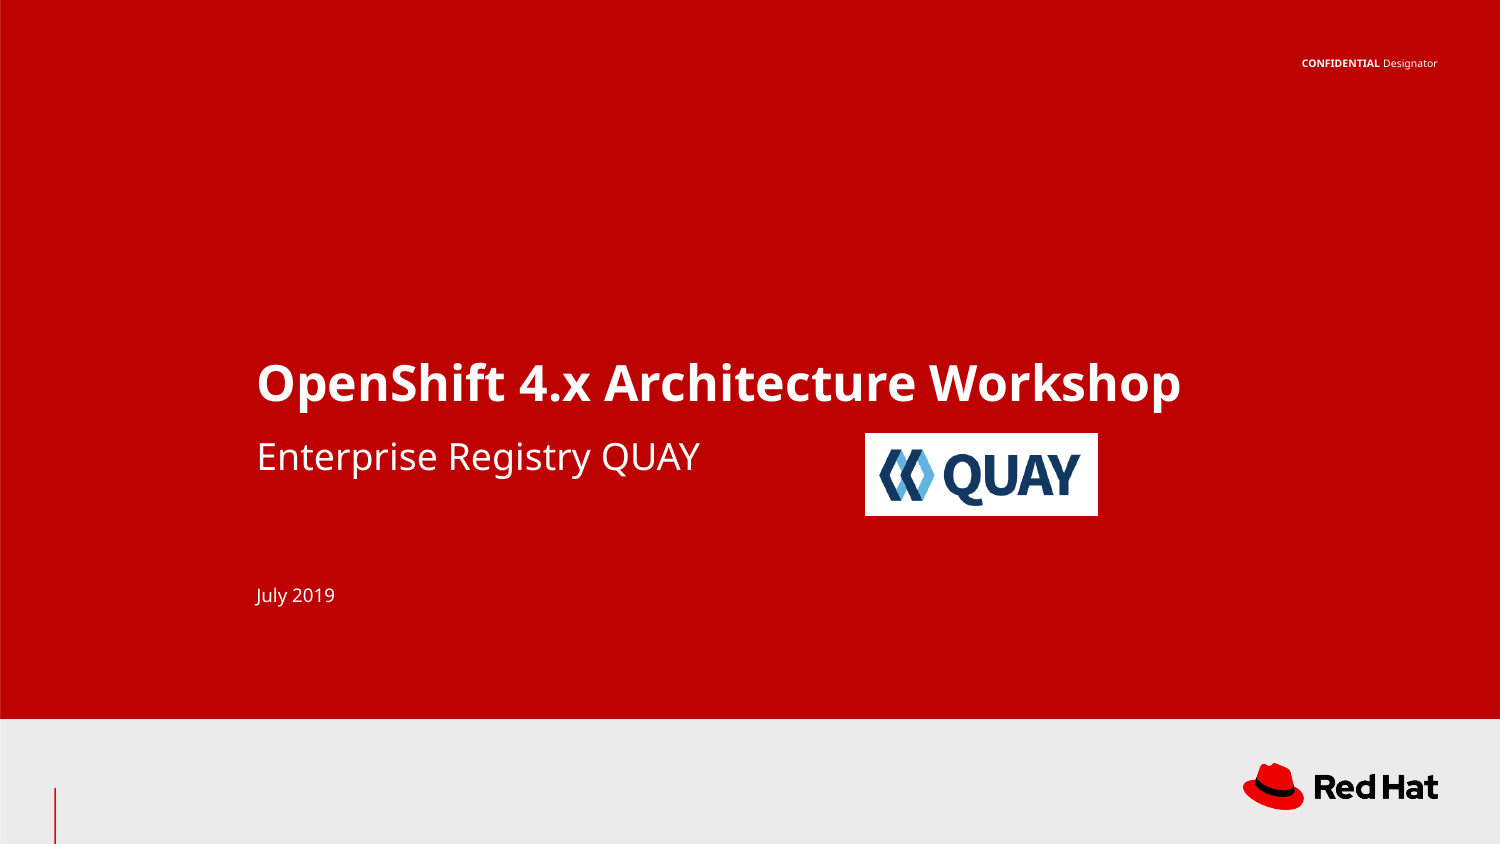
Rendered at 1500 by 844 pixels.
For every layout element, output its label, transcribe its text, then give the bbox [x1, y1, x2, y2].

subtitle July 2019 [256, 576, 508, 651]
picture [0, 0, 1500, 844]
subtitle Enterprise Registry QUAY [256, 433, 1184, 546]
title OpenShift 4.x Architecture Workshop [256, 214, 1184, 412]
